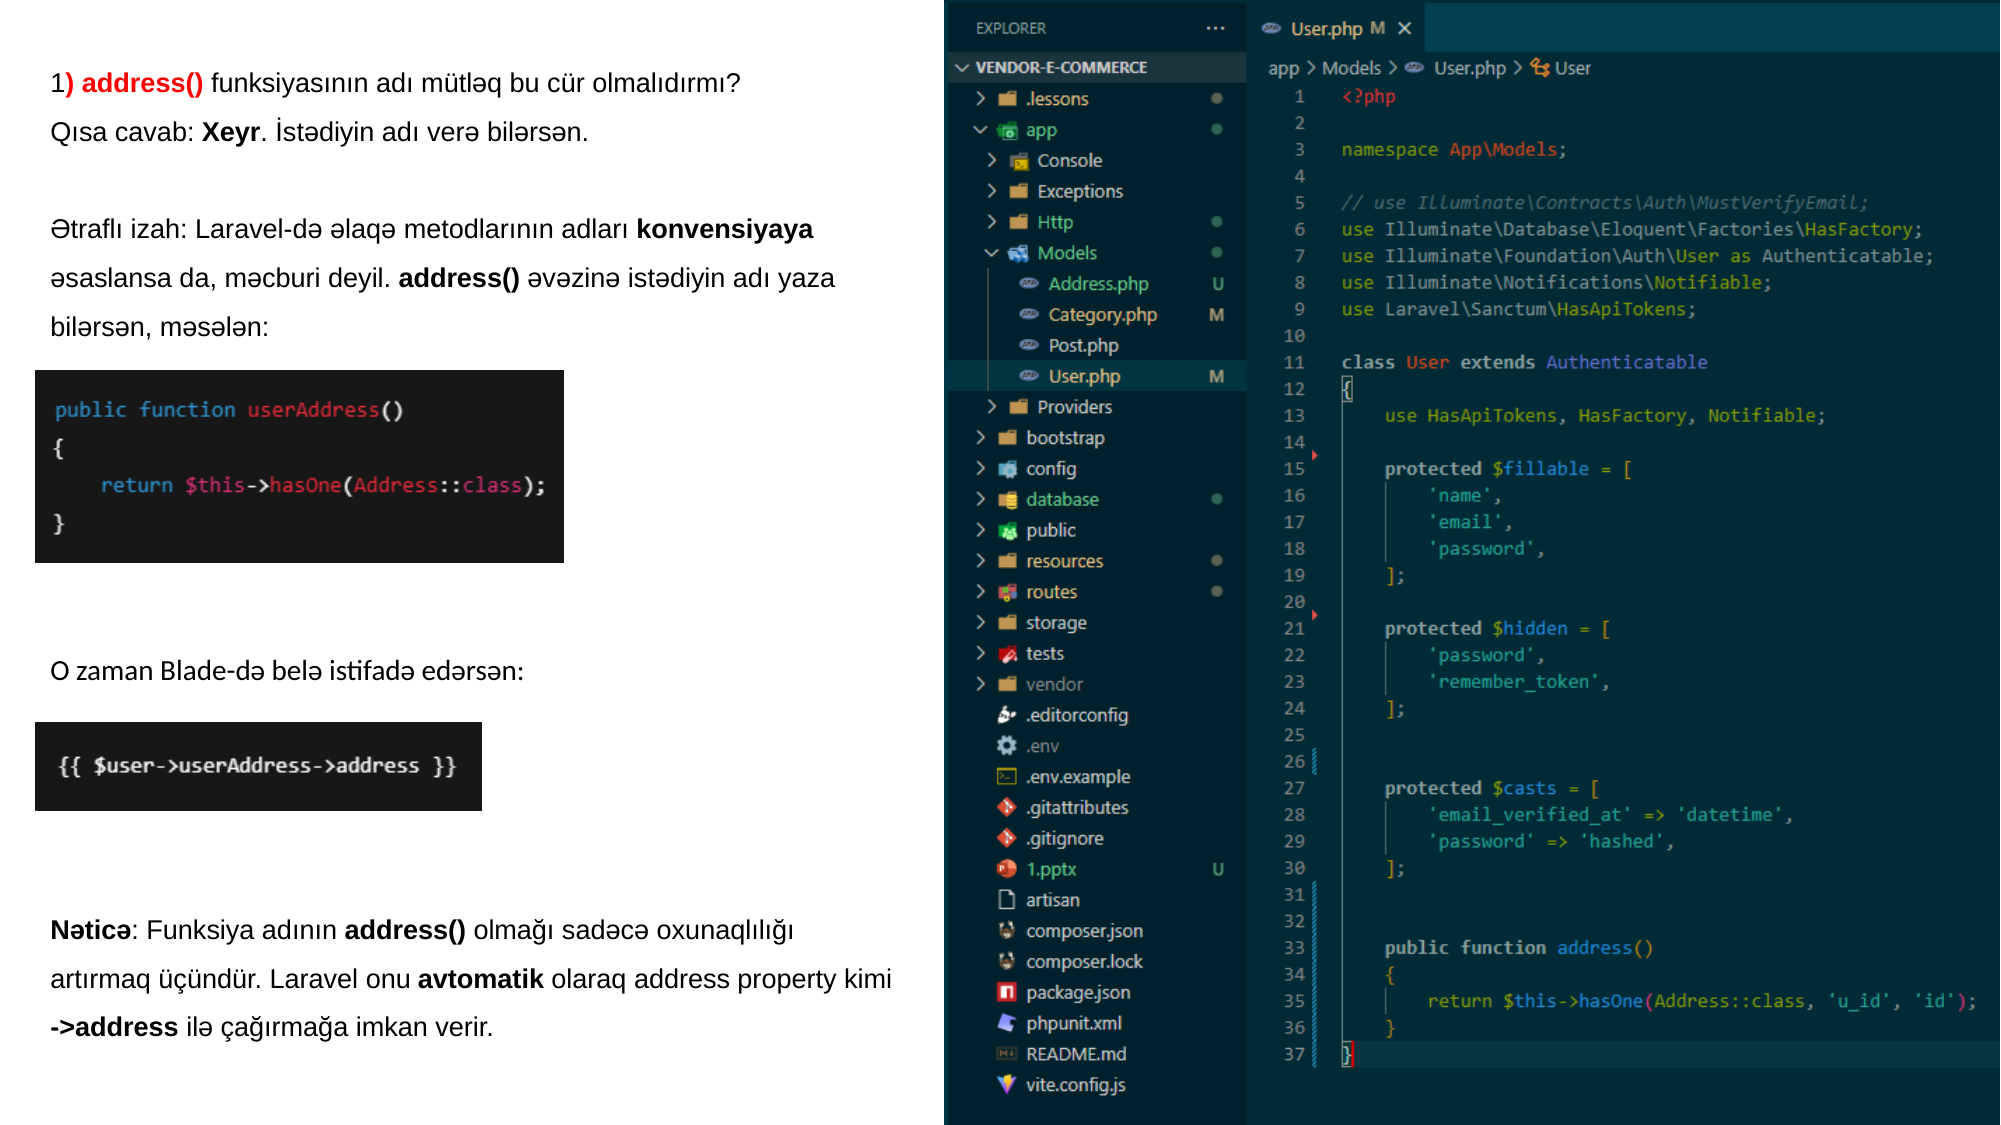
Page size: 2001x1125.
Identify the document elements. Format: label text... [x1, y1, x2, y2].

picture [1743, 197, 1752, 208]
picture [1419, 622, 1427, 634]
picture [1287, 888, 1293, 900]
picture [1615, 809, 1620, 817]
picture [1440, 652, 1446, 665]
picture [1397, 412, 1417, 421]
picture [1517, 940, 1524, 954]
picture [1558, 945, 1572, 953]
picture [1591, 199, 1600, 208]
picture [1440, 838, 1449, 851]
picture [1398, 275, 1403, 288]
picture [1483, 253, 1492, 262]
picture [1452, 838, 1459, 847]
picture [1086, 369, 1120, 386]
picture [1547, 355, 1621, 368]
picture [1285, 782, 1293, 794]
picture [1560, 807, 1566, 821]
picture [1612, 302, 1621, 315]
picture [1526, 944, 1546, 954]
picture [1484, 515, 1491, 528]
picture [1540, 677, 1545, 686]
picture [1505, 621, 1513, 634]
picture [1785, 226, 1793, 235]
picture [1516, 226, 1525, 235]
picture [1483, 279, 1492, 287]
picture [1666, 355, 1686, 368]
picture [1386, 967, 1394, 984]
picture [1580, 279, 1589, 288]
picture [1575, 941, 1588, 953]
picture [1741, 226, 1761, 235]
picture [1515, 61, 1522, 74]
picture [1765, 222, 1771, 235]
picture [949, 4, 1246, 359]
picture [1592, 222, 1597, 232]
picture [1296, 170, 1304, 182]
picture [1286, 942, 1293, 954]
picture [1624, 279, 1632, 288]
picture [1285, 603, 1293, 608]
picture [1429, 998, 1449, 1007]
picture [1463, 520, 1470, 528]
picture [1755, 811, 1761, 820]
picture [1743, 408, 1747, 421]
picture [1698, 359, 1707, 368]
picture [1440, 306, 1449, 315]
picture [1296, 649, 1304, 661]
picture [1295, 303, 1305, 315]
picture [1475, 250, 1481, 262]
picture [1614, 279, 1621, 288]
picture [1526, 622, 1534, 634]
picture [1538, 142, 1543, 155]
picture [1840, 253, 1847, 262]
picture [1565, 303, 1610, 319]
picture [1569, 279, 1578, 288]
picture [1452, 302, 1459, 315]
picture [1296, 809, 1305, 821]
picture [1537, 222, 1567, 235]
picture [1387, 1020, 1393, 1038]
picture [1571, 197, 1577, 208]
picture [1440, 519, 1460, 528]
picture [1286, 543, 1291, 554]
picture [1515, 253, 1534, 262]
picture [1537, 412, 1556, 421]
picture [1404, 466, 1417, 475]
picture [1720, 998, 1729, 1007]
picture [1405, 62, 1424, 73]
picture [1894, 249, 1901, 262]
picture [1516, 785, 1524, 794]
picture [1210, 370, 1224, 382]
picture [1342, 146, 1384, 155]
picture [1429, 146, 1438, 155]
picture [1633, 359, 1642, 368]
picture [1451, 253, 1459, 262]
picture [1425, 279, 1438, 288]
picture [1602, 223, 1610, 235]
picture [1387, 250, 1394, 262]
picture [1635, 279, 1642, 288]
picture [1538, 782, 1545, 794]
picture [1296, 225, 1305, 235]
picture [1506, 545, 1513, 554]
picture [1418, 253, 1438, 262]
picture [1927, 994, 1934, 1007]
picture [1296, 569, 1305, 581]
picture [1388, 701, 1393, 718]
picture [1764, 408, 1770, 421]
picture [1386, 940, 1417, 958]
picture [1440, 545, 1449, 559]
picture [1624, 834, 1631, 847]
picture [1296, 117, 1304, 129]
picture [1667, 249, 1675, 263]
picture [1849, 253, 1858, 262]
picture [1483, 226, 1492, 235]
picture [1830, 250, 1837, 262]
picture [1646, 275, 1694, 290]
picture [1603, 275, 1607, 288]
picture [1495, 355, 1534, 368]
picture [1296, 968, 1303, 980]
picture [1342, 359, 1351, 368]
picture [1323, 61, 1380, 74]
picture [1503, 412, 1513, 421]
picture [1452, 652, 1459, 661]
picture [1285, 835, 1305, 847]
picture [1296, 516, 1305, 526]
picture [1698, 197, 1712, 208]
picture [1654, 993, 1718, 1007]
picture [1442, 275, 1446, 288]
picture [1342, 253, 1351, 262]
picture [1654, 306, 1686, 315]
picture [1721, 223, 1739, 235]
picture [1841, 199, 1846, 208]
picture [1342, 376, 2000, 1067]
picture [1286, 410, 1291, 421]
picture [1296, 383, 1304, 395]
picture [1406, 356, 1449, 368]
picture [1656, 810, 1663, 820]
picture [1554, 625, 1567, 634]
picture [1526, 306, 1546, 315]
picture [1710, 275, 1715, 288]
picture [1474, 838, 1484, 843]
picture [1286, 516, 1293, 528]
picture [1296, 90, 1304, 102]
picture [1550, 809, 1555, 820]
picture [1461, 998, 1491, 1007]
picture [1296, 622, 1302, 634]
picture [1285, 702, 1293, 714]
picture [1428, 409, 1481, 426]
picture [1572, 678, 1588, 687]
picture [1817, 200, 1831, 208]
picture [1285, 729, 1293, 741]
picture [1354, 226, 1373, 235]
picture [1559, 837, 1567, 847]
picture [1742, 275, 1747, 288]
picture [1452, 463, 1459, 475]
picture [1797, 200, 1802, 208]
picture [1442, 222, 1448, 235]
picture [1645, 835, 1653, 847]
picture [1462, 461, 1481, 475]
picture [1506, 811, 1513, 820]
picture [1420, 463, 1426, 475]
picture [1286, 436, 1293, 448]
picture [1418, 306, 1438, 315]
picture [1526, 811, 1534, 820]
picture [1342, 226, 1351, 235]
picture [1504, 993, 1513, 1010]
picture [1493, 461, 1502, 477]
picture [1296, 702, 1303, 714]
picture [1556, 62, 1590, 74]
text_box 1) address() funksiyasının adı mütləq bu cür olmalıdırmı? Qısa cavab: Xeyr. İstədiyin adı verə bilərsən. Ətraflı izah: Laravel-də əlaqə metodlarının adları konvensiyaya əsaslansa da, məcburi deyil. address() əvəzinə istədiyin adı yaza bilərsən, məsələn: O zaman Blade-də belə istifadə edərsən: Nəticə: Funksiya adının address() olmağı sadəcə oxunaqlılığı artırmaq üçündür. Laravel onu avtomatik olaraq address property kimi ->address ilə çağırmağa imkan verir. [35, 41, 913, 1050]
picture [1537, 198, 1541, 208]
picture [1485, 807, 1490, 821]
picture [1418, 226, 1438, 235]
picture [1526, 994, 1534, 1006]
picture [1474, 199, 1480, 208]
picture [1429, 467, 1437, 475]
picture [1296, 436, 1303, 448]
picture [1462, 253, 1470, 262]
picture [1550, 275, 1557, 288]
picture [1591, 277, 1599, 288]
picture [1560, 674, 1564, 687]
picture [1702, 811, 1707, 820]
picture [1297, 197, 1305, 209]
picture [1286, 330, 1293, 342]
picture [1397, 146, 1427, 160]
picture [1690, 355, 1694, 368]
picture [1874, 250, 1880, 262]
picture [1483, 142, 1534, 157]
picture [1286, 463, 1293, 475]
picture [1592, 834, 1599, 847]
picture [1668, 197, 1674, 207]
picture [1312, 451, 1317, 459]
picture [1504, 276, 1525, 288]
picture [1526, 277, 1534, 288]
picture [1645, 359, 1653, 368]
picture [1365, 93, 1373, 106]
picture [1484, 838, 1495, 847]
picture [1796, 998, 1804, 1007]
picture [1677, 197, 1686, 208]
picture [1691, 196, 1695, 210]
picture [1548, 462, 1562, 474]
picture [1905, 248, 1912, 262]
picture [1386, 785, 1395, 798]
picture [1463, 838, 1470, 847]
picture [1292, 23, 1326, 35]
picture [1409, 306, 1417, 315]
picture [1515, 838, 1523, 846]
picture [1622, 303, 1632, 315]
picture [1591, 253, 1597, 262]
picture [1287, 1022, 1299, 1033]
picture [1342, 202, 1348, 210]
picture [1805, 412, 1815, 421]
picture [1472, 303, 1480, 309]
picture [1375, 200, 1383, 208]
picture [1605, 997, 1614, 1007]
picture [1399, 222, 1405, 235]
picture [1296, 277, 1305, 288]
picture [1547, 678, 1555, 687]
picture [1473, 652, 1492, 661]
picture [1270, 65, 1299, 78]
picture [1355, 355, 1361, 368]
picture [1480, 674, 1501, 687]
picture [1593, 781, 1597, 798]
picture [1530, 58, 1550, 77]
picture [1462, 621, 1481, 634]
picture [1506, 306, 1513, 315]
picture [1516, 408, 1534, 421]
picture [1677, 250, 1718, 262]
picture [1397, 306, 1406, 315]
picture [1862, 994, 1869, 1007]
picture [1914, 253, 1923, 262]
picture [1297, 915, 1304, 927]
picture [1625, 461, 1631, 479]
picture [1387, 223, 1394, 235]
picture [1849, 223, 1880, 235]
picture [1734, 809, 1739, 821]
picture [1493, 781, 1502, 797]
picture [1622, 226, 1632, 235]
picture [1308, 61, 1316, 74]
picture [1579, 409, 1599, 421]
picture [1343, 92, 1351, 102]
picture [1615, 995, 1621, 1007]
picture [1614, 197, 1620, 208]
picture [1409, 275, 1414, 288]
picture [1700, 275, 1708, 288]
picture [1463, 279, 1470, 288]
picture [1453, 995, 1459, 1007]
picture [1752, 279, 1761, 288]
picture [1654, 412, 1686, 426]
picture [1472, 223, 1481, 235]
picture [1796, 408, 1802, 421]
picture [1436, 62, 1471, 74]
picture [1295, 330, 1305, 342]
picture [1387, 860, 1393, 878]
picture [1603, 621, 1609, 639]
picture [1602, 409, 1620, 421]
picture [1356, 89, 1362, 102]
picture [1656, 200, 1665, 208]
picture [1494, 409, 1502, 421]
picture [1777, 199, 1782, 208]
picture [1296, 889, 1302, 900]
picture [1387, 146, 1394, 155]
picture [1537, 998, 1545, 1007]
picture [1581, 253, 1588, 262]
picture [1050, 370, 1086, 382]
picture [1472, 61, 1506, 78]
picture [1462, 356, 1491, 368]
picture [35, 722, 482, 811]
picture [1388, 276, 1394, 288]
picture [1787, 195, 1795, 211]
picture [1435, 466, 1443, 473]
picture [1802, 253, 1826, 262]
picture [1409, 248, 1416, 262]
picture [1020, 370, 1039, 381]
picture [1646, 994, 1652, 1011]
picture [1364, 359, 1383, 368]
picture [1624, 355, 1630, 368]
picture [1295, 596, 1305, 608]
picture [1286, 862, 1305, 874]
picture [1785, 408, 1794, 421]
picture [1773, 998, 1782, 1007]
picture [1655, 356, 1664, 368]
picture [1730, 409, 1740, 421]
picture [1538, 275, 1543, 288]
picture [1539, 807, 1544, 821]
picture [1596, 253, 1610, 262]
picture [1387, 303, 1394, 315]
picture [1473, 306, 1491, 315]
picture [1733, 197, 1739, 208]
picture [1450, 143, 1481, 159]
picture [1494, 306, 1502, 315]
picture [1731, 253, 1750, 262]
picture [1635, 940, 1641, 958]
picture [1516, 303, 1524, 315]
picture [1452, 782, 1459, 794]
picture [1537, 622, 1550, 634]
picture [1419, 940, 1427, 954]
picture [1285, 816, 1293, 821]
picture [1354, 253, 1373, 262]
picture [1624, 998, 1636, 1006]
picture [1285, 622, 1293, 634]
picture [1699, 223, 1707, 235]
picture [1458, 678, 1467, 687]
picture [1752, 993, 1772, 1007]
picture [1286, 755, 1293, 763]
picture [1399, 22, 1411, 34]
picture [1710, 226, 1718, 235]
picture [1286, 356, 1292, 368]
picture [1709, 409, 1729, 421]
picture [1312, 611, 1317, 619]
picture [1604, 840, 1610, 847]
picture [1797, 222, 1847, 236]
picture [1451, 200, 1471, 208]
picture [1389, 568, 1393, 585]
picture [1841, 998, 1847, 1007]
picture [1507, 942, 1513, 954]
picture [1453, 492, 1470, 501]
picture [1506, 838, 1513, 846]
picture [1773, 412, 1782, 421]
picture [1295, 543, 1305, 554]
picture [1286, 649, 1293, 661]
picture [1570, 994, 1583, 1007]
picture [1386, 625, 1417, 638]
picture [1463, 940, 1502, 954]
picture [1354, 306, 1373, 315]
picture [1451, 279, 1459, 288]
picture [1483, 408, 1489, 421]
picture [1410, 222, 1415, 235]
picture [1462, 781, 1481, 794]
picture [1526, 223, 1534, 235]
picture [1286, 968, 1293, 980]
picture [1851, 196, 1855, 208]
picture [1560, 275, 1565, 288]
picture [1429, 785, 1447, 794]
picture [1421, 197, 1425, 208]
picture [1881, 226, 1912, 239]
picture [1754, 408, 1761, 421]
picture [1387, 93, 1396, 106]
picture [1286, 569, 1293, 581]
picture [1543, 249, 1567, 262]
picture [1623, 250, 1642, 262]
picture [1785, 998, 1794, 1007]
picture [1297, 463, 1305, 475]
picture [35, 370, 564, 563]
picture [1342, 306, 1351, 315]
picture [1774, 226, 1784, 235]
picture [1296, 782, 1305, 792]
picture [1548, 146, 1557, 155]
picture [1286, 383, 1293, 395]
picture [1711, 809, 1718, 819]
picture [1297, 1001, 1305, 1007]
picture [1646, 226, 1653, 235]
picture [1633, 302, 1653, 315]
picture [1552, 199, 1562, 208]
picture [1506, 652, 1513, 660]
picture [1286, 489, 1291, 501]
picture [1354, 279, 1373, 288]
picture [1441, 253, 1448, 262]
picture [1882, 253, 1890, 262]
picture [1440, 492, 1449, 501]
picture [1297, 729, 1305, 741]
picture [1635, 226, 1642, 239]
picture [1623, 409, 1653, 421]
picture [1505, 250, 1512, 262]
picture [1385, 412, 1394, 421]
picture [1645, 197, 1653, 208]
picture [1462, 226, 1470, 235]
picture [1807, 197, 1814, 208]
picture [1429, 622, 1459, 634]
picture [1586, 998, 1593, 1006]
picture [1614, 222, 1620, 235]
picture [1635, 838, 1642, 847]
picture [1430, 940, 1437, 954]
picture [1571, 250, 1578, 262]
picture [1549, 302, 1555, 316]
picture [1298, 143, 1304, 155]
picture [1371, 22, 1385, 33]
picture [1493, 621, 1502, 637]
picture [1861, 253, 1869, 262]
picture [1420, 782, 1426, 794]
picture [1646, 940, 1652, 958]
picture [1570, 226, 1589, 235]
picture [1398, 248, 1405, 262]
picture [1404, 785, 1417, 794]
picture [1286, 1055, 1294, 1060]
picture [1507, 197, 1513, 208]
picture [1504, 223, 1513, 235]
picture [1677, 223, 1685, 235]
picture [1472, 277, 1481, 288]
picture [1296, 1048, 1305, 1060]
picture [1580, 199, 1589, 208]
picture [1614, 249, 1621, 263]
picture [1529, 199, 1533, 210]
picture [1446, 811, 1460, 820]
picture [1376, 89, 1383, 102]
picture [1743, 807, 1750, 821]
picture [1328, 22, 1362, 39]
picture [1689, 222, 1696, 236]
picture [1386, 359, 1394, 368]
picture [1720, 275, 1740, 288]
picture [1763, 250, 1782, 262]
picture [1960, 994, 1964, 1011]
picture [1296, 356, 1303, 368]
picture [1451, 226, 1459, 235]
picture [1473, 520, 1480, 528]
picture [1386, 466, 1401, 479]
picture [1262, 23, 1281, 33]
picture [949, 392, 1246, 1125]
picture [1656, 226, 1675, 235]
